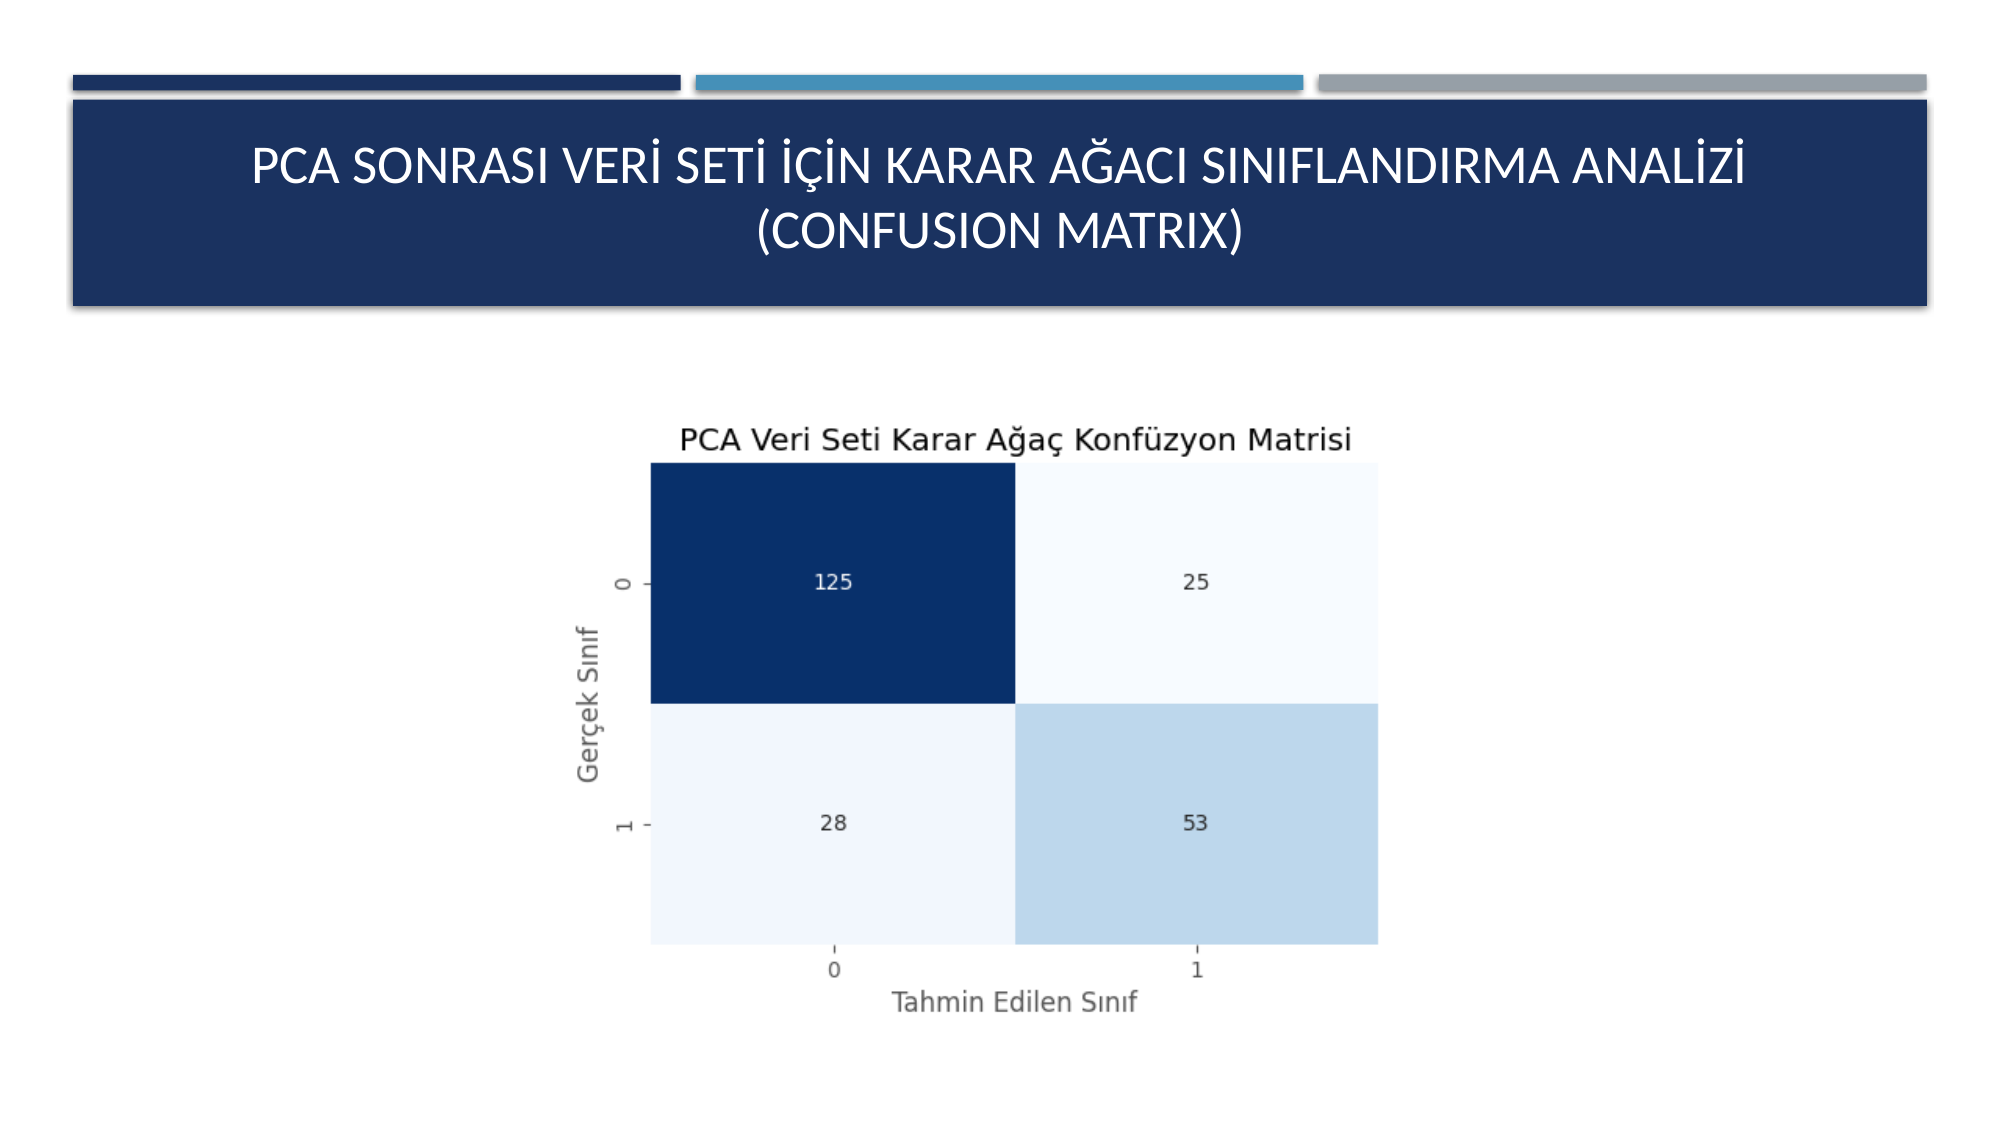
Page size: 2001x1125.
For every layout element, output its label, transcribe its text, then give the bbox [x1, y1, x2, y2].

picture [561, 409, 1395, 1035]
title Pca sonrası veri seti için karar ağacı sınıflandırma analizi (confusıon matrıx) [95, 119, 1905, 333]
